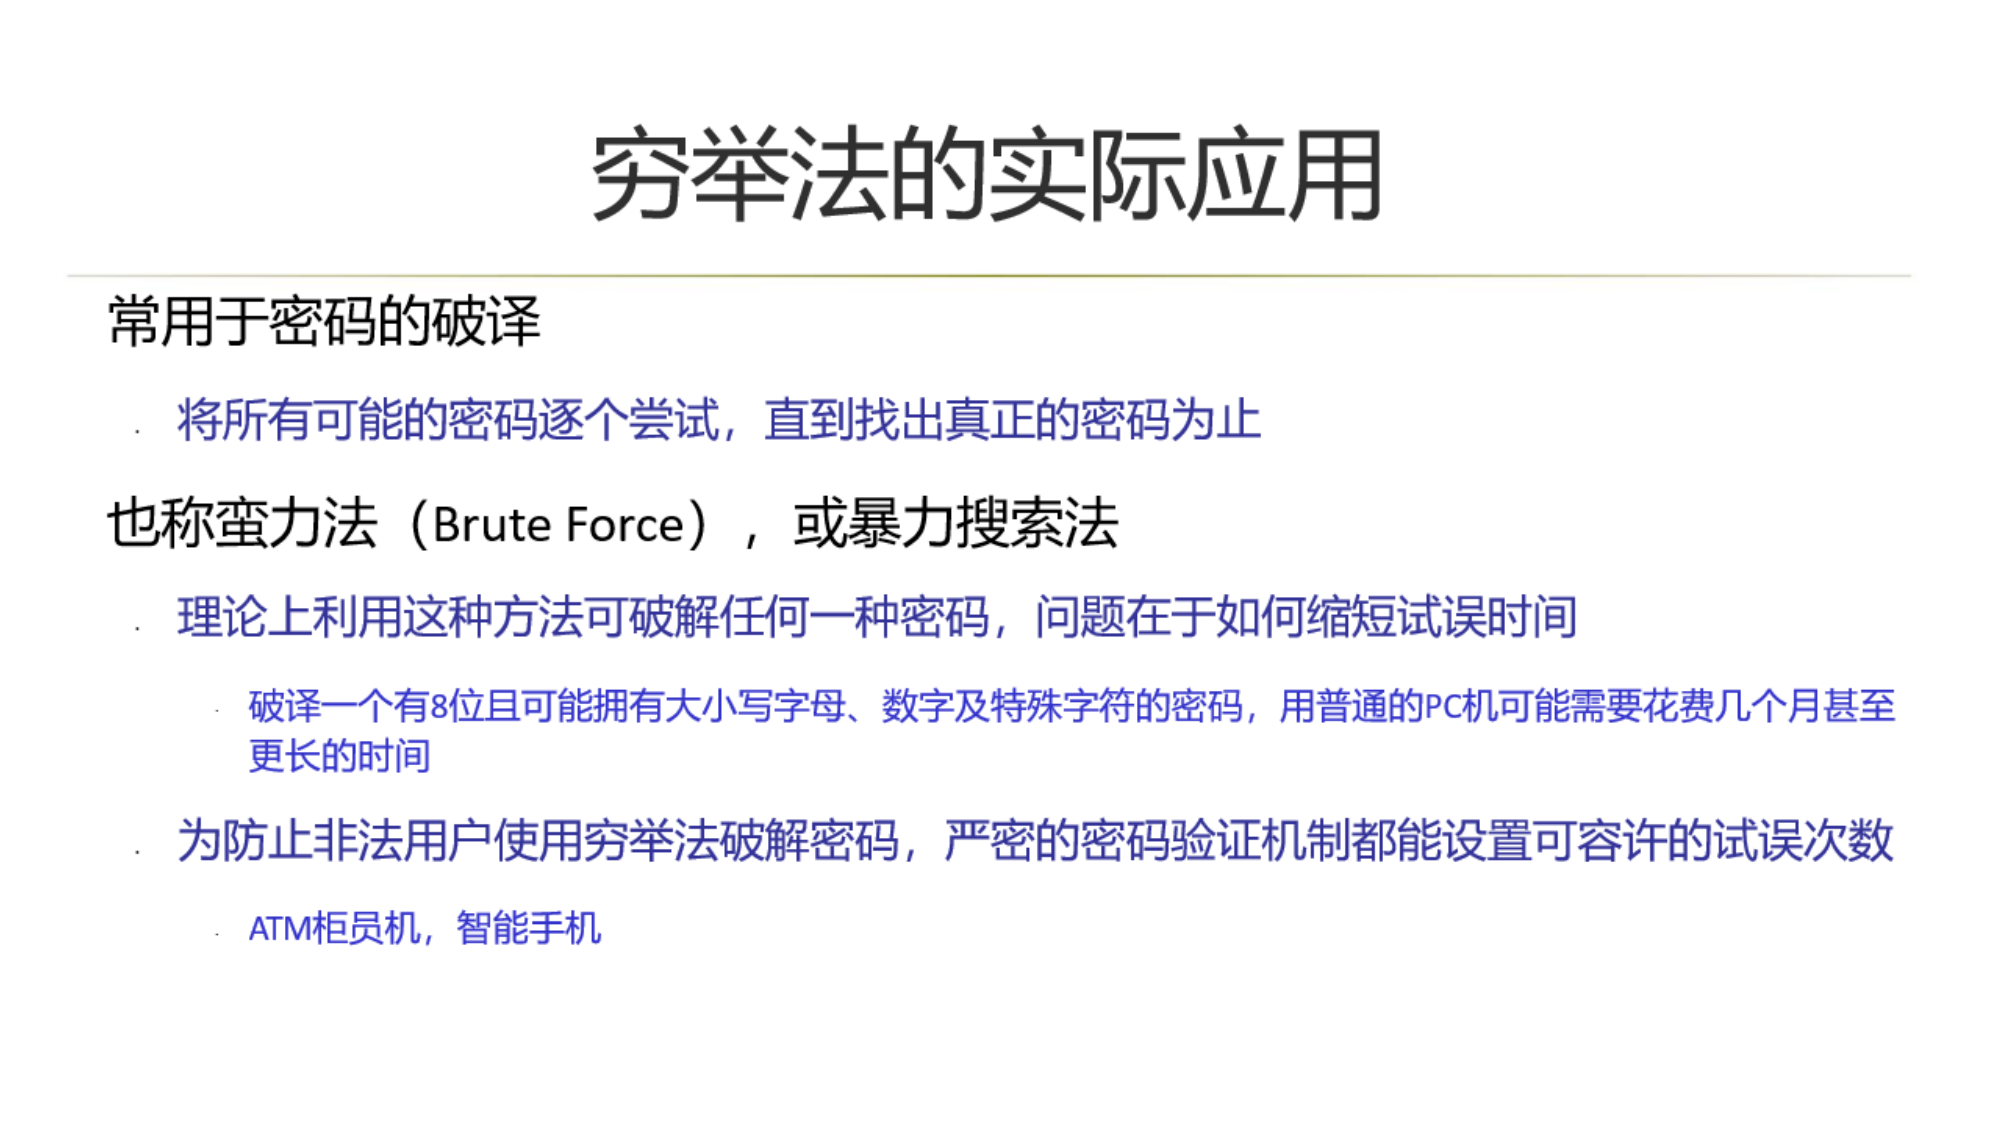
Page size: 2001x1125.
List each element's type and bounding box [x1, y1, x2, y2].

picture [62, 105, 1938, 1020]
